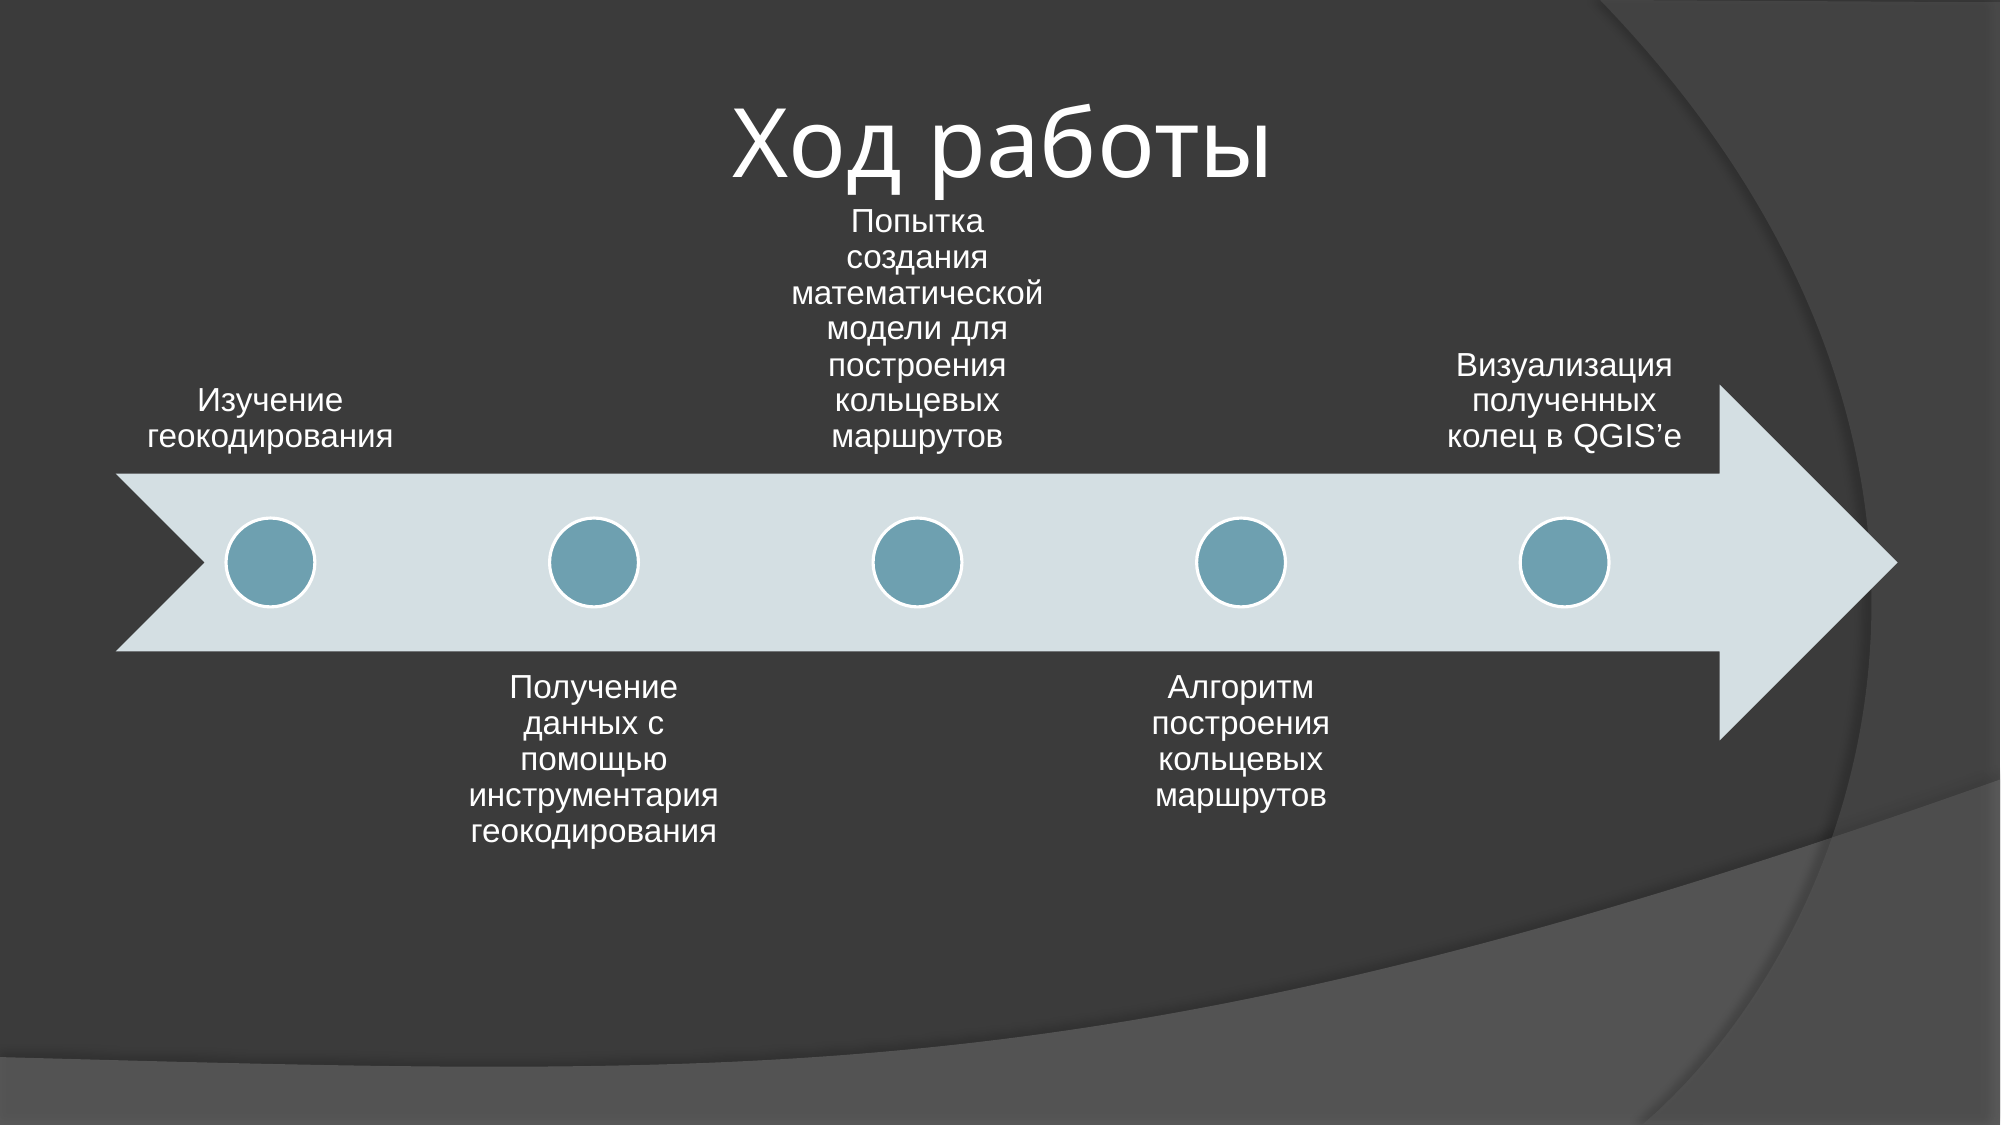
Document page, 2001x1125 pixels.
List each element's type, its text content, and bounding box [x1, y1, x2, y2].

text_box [115, 117, 1898, 1008]
title Ход работы [99, 45, 1907, 233]
